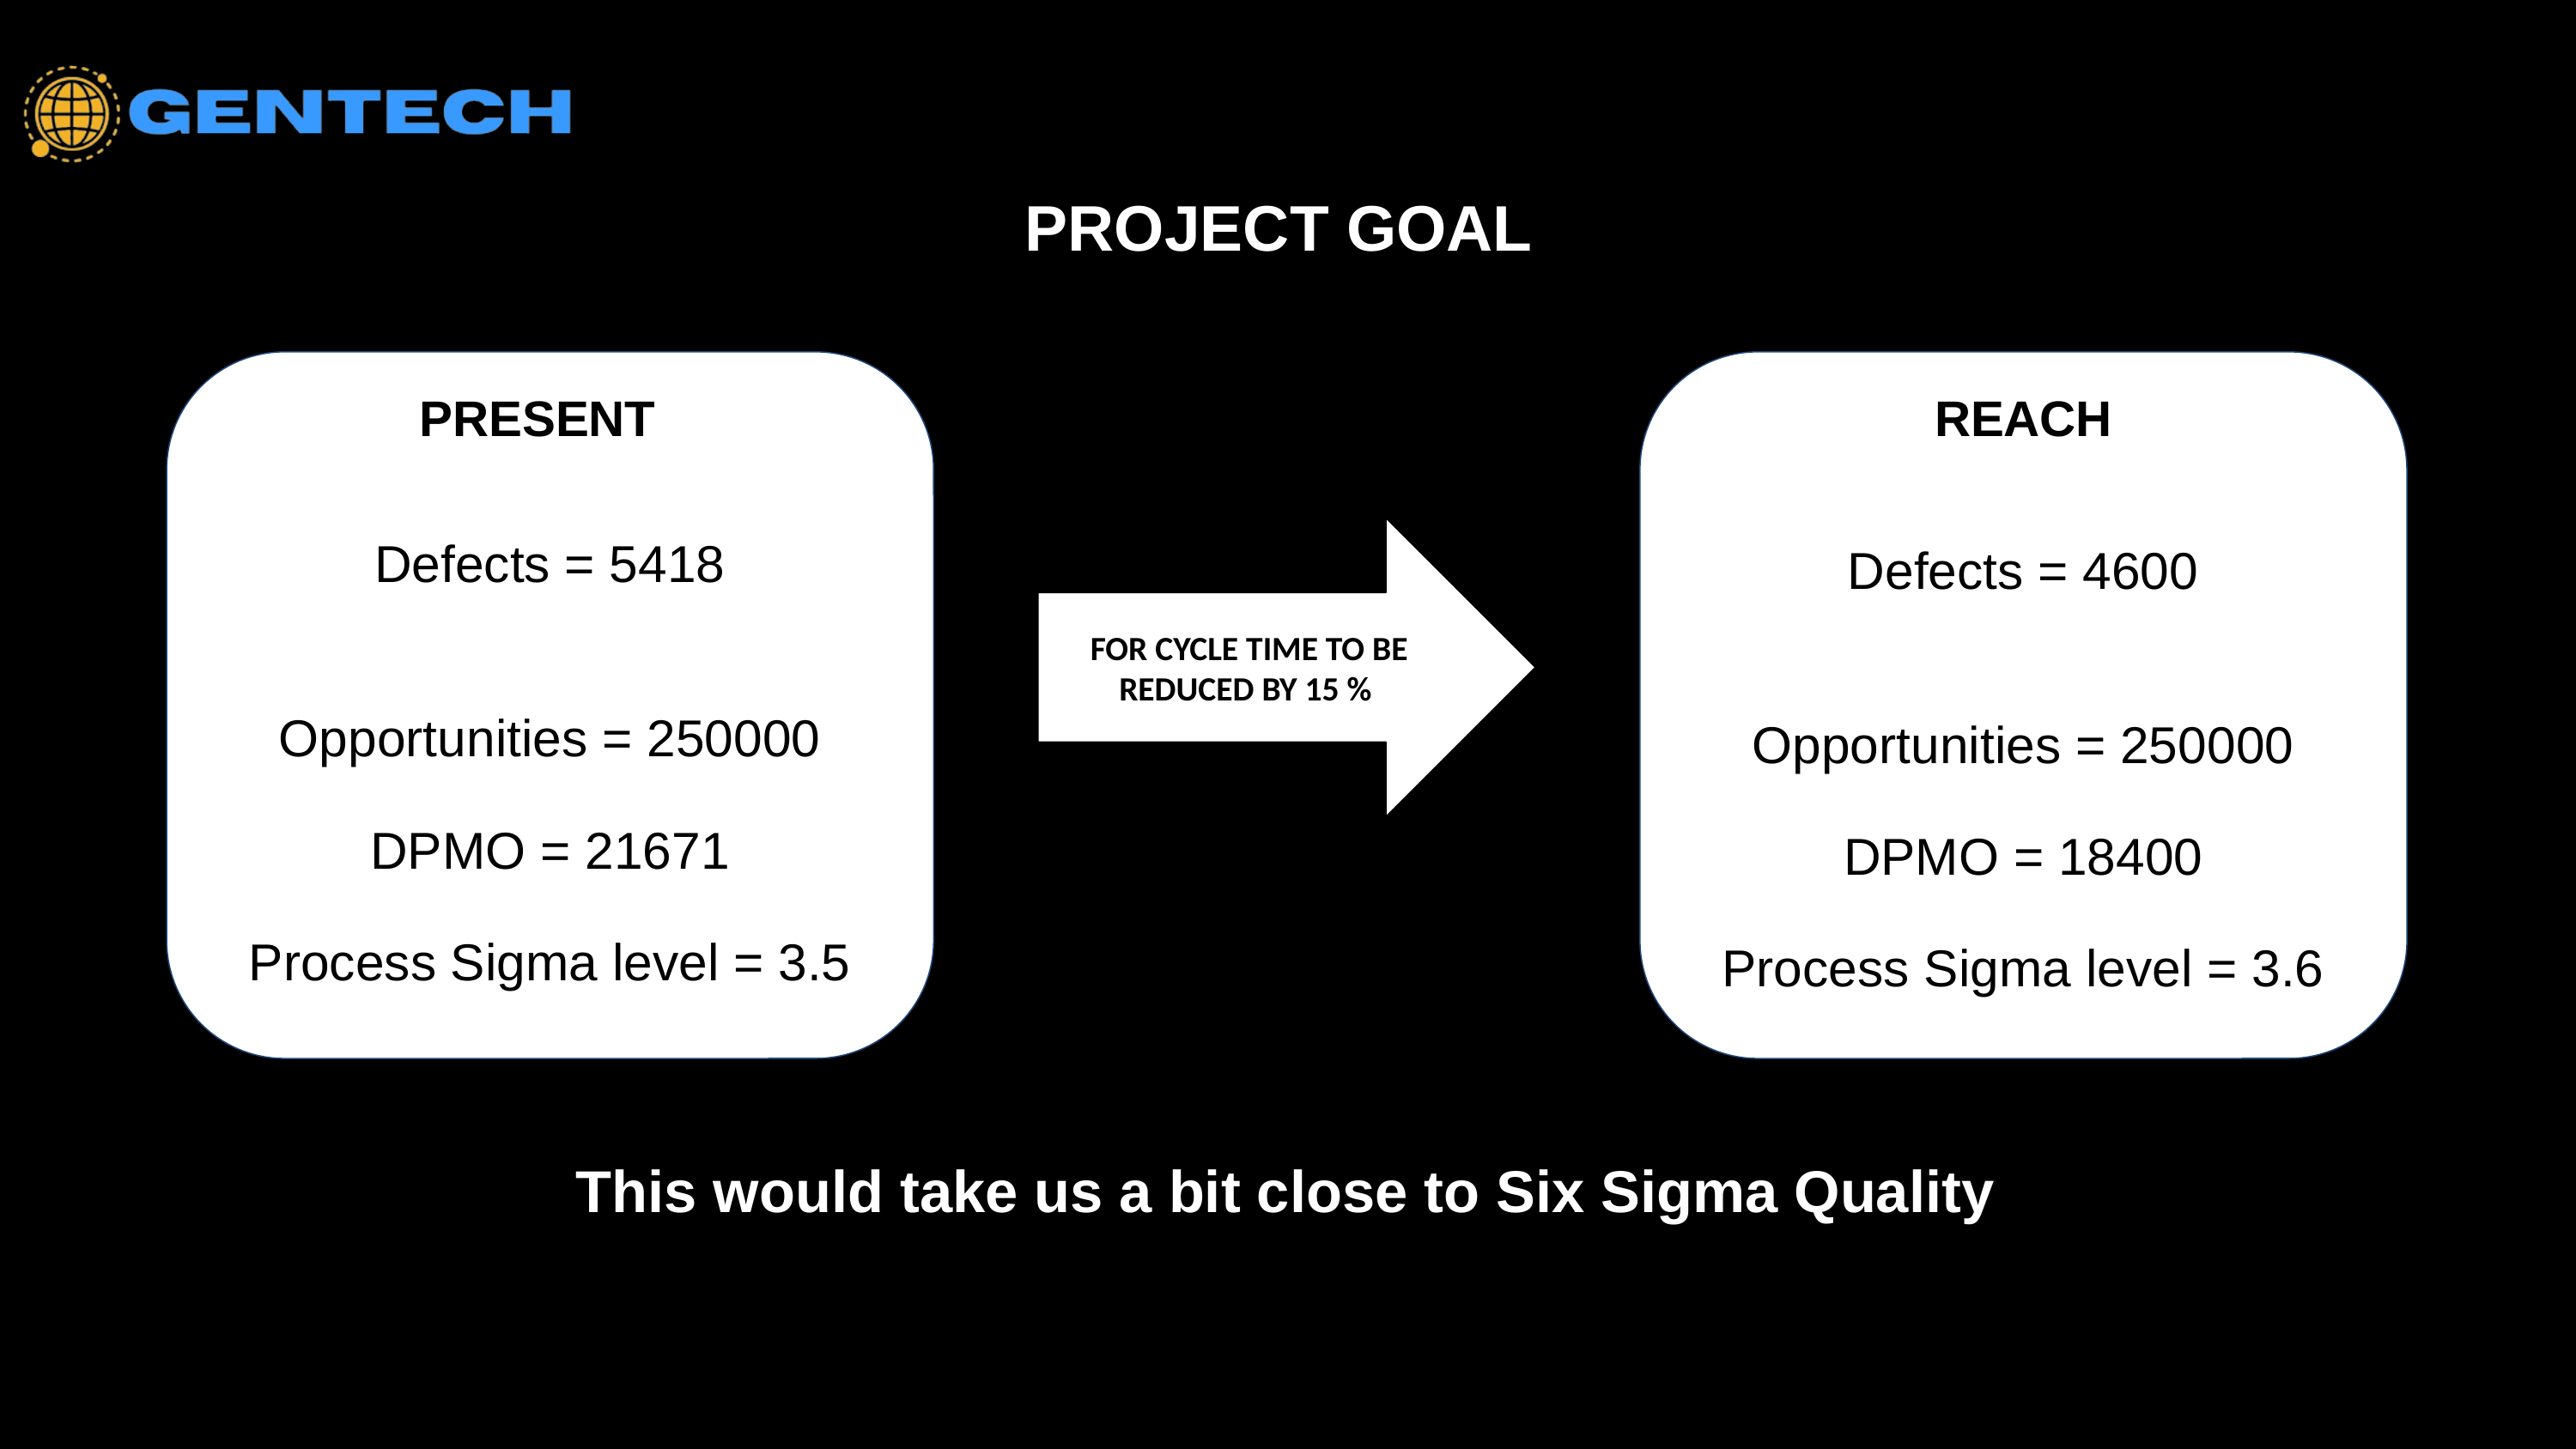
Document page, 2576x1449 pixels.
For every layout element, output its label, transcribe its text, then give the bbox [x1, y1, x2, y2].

text_box [167, 351, 934, 1047]
text_box PRESENT [289, 373, 787, 463]
text_box FOR CYCLE TIME TO BE REDUCED BY 15 % [1037, 518, 1536, 817]
text_box REACH [1774, 373, 2272, 463]
text_box PROJECT GOAL [1012, 173, 1564, 290]
text_box Defects = 5418 Opportunities = 250000 DPMO = 21671 Process Sigma level = 3.5 [233, 518, 868, 1059]
text_box This would take us a bit close to Six Sigma Quality [562, 1141, 2014, 1290]
text_box Defects = 4600 Opportunities = 250000 DPMO = 18400 Process Sigma level = 3.6 [1639, 351, 2408, 1059]
picture [0, 0, 625, 217]
